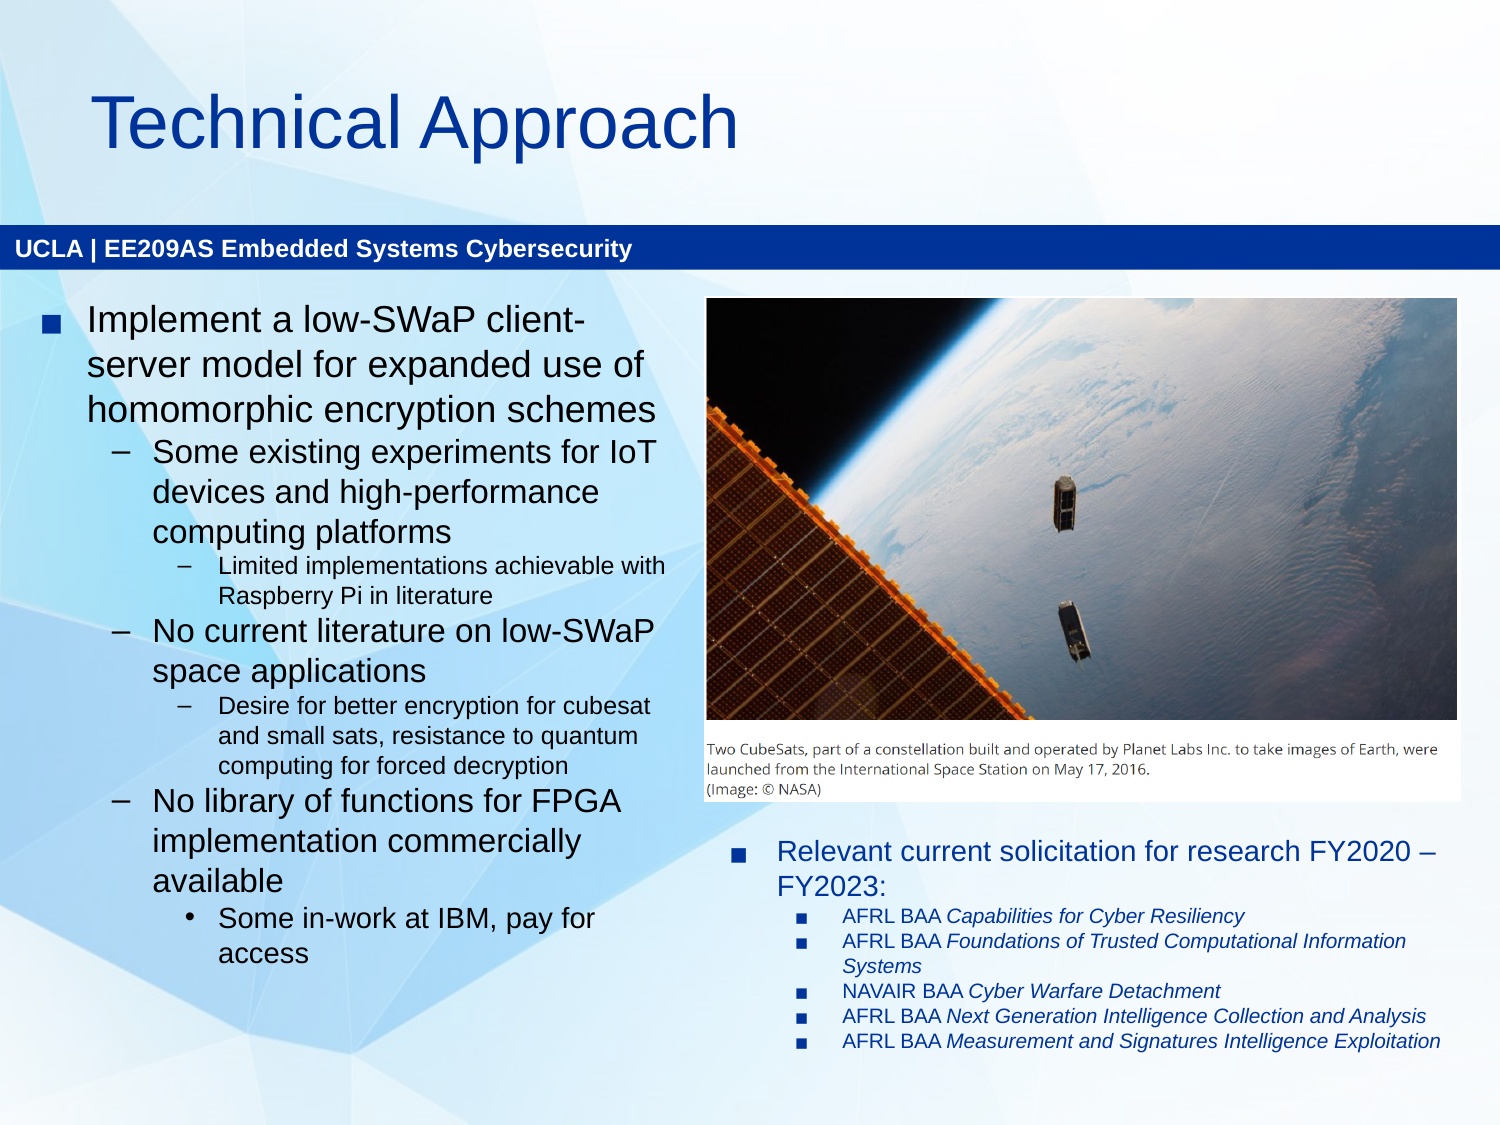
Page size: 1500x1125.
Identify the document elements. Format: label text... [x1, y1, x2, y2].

picture [704, 296, 1461, 802]
text_box Relevant current solicitation for research FY2020 – FY2023: AFRL BAA Capabilities for Cyber Resiliency AFRL BAA Foundations of Trusted Computational Information Systems NAVAIR BAA Cyber Warfare Detachment AFRL BAA Next Generation Intelligence Collection and Analysis AFRL BAA Measurement and Signatures Intelligence Exploitation [705, 825, 1461, 1100]
title Technical Approach [75, 24, 1425, 213]
table_cell 1.103 [0, 270, 1500, 1125]
list Implement a low-SWaP client-server model for expanded use of homomorphic encryption schemes Some existing experiments for IoT devices and high-performance computing platforms Limited implementations achievable with Raspberry Pi in literature No current literature on low-SWaP space applications Desire for better encryption for cubesat and small sats, resistance to quantum computing for forced decryption No library of functions for FPGA implementation commercially available Some in-work at IBM, pay for access [15, 287, 705, 1100]
table_cell 1.103 [0, 0, 1500, 225]
